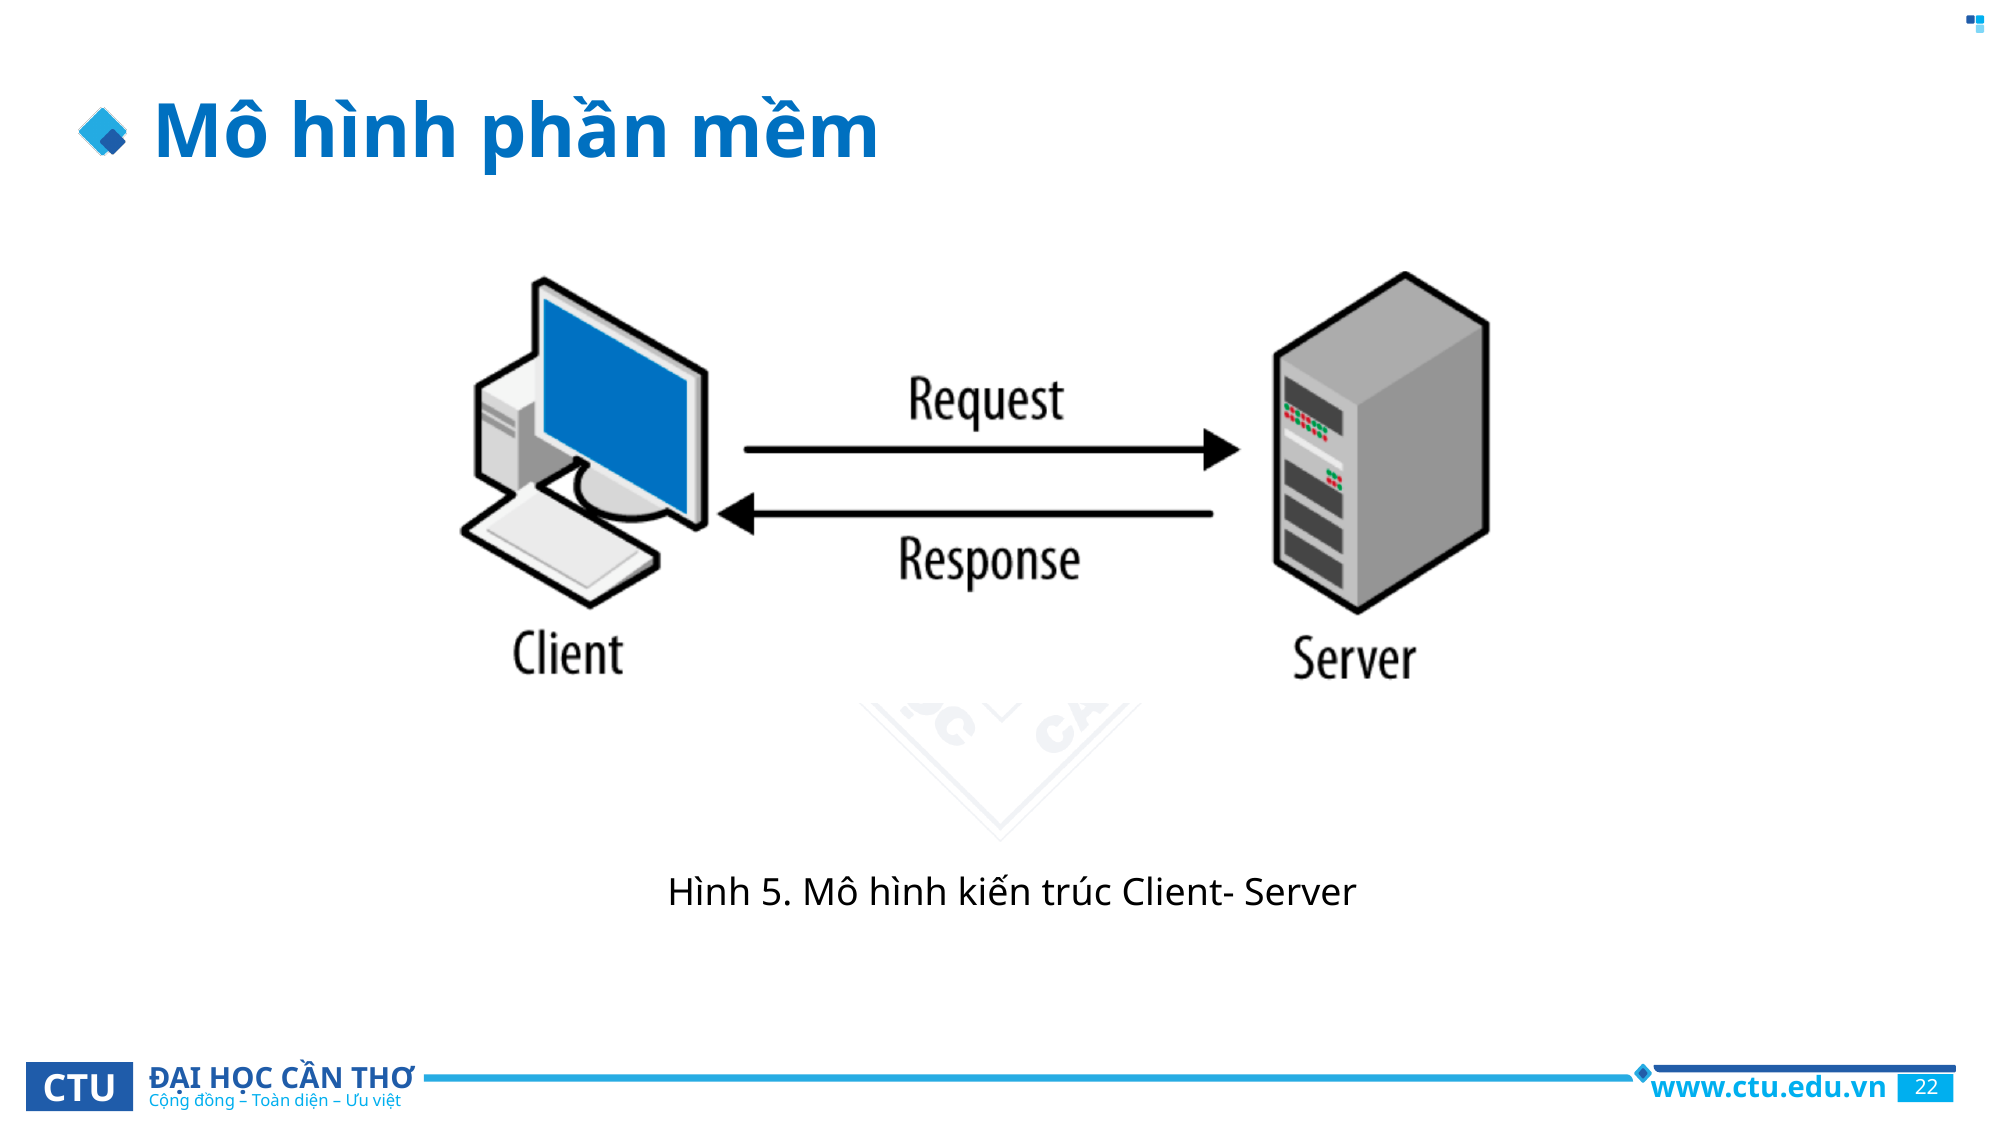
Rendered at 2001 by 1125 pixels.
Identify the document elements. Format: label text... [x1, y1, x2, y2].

text_box Hình 5. Mô hình kiến trúc Client- Server [652, 860, 1374, 921]
picture [430, 264, 1513, 703]
picture [78, 107, 127, 156]
title Mô hình phần mềm [137, 24, 1863, 243]
